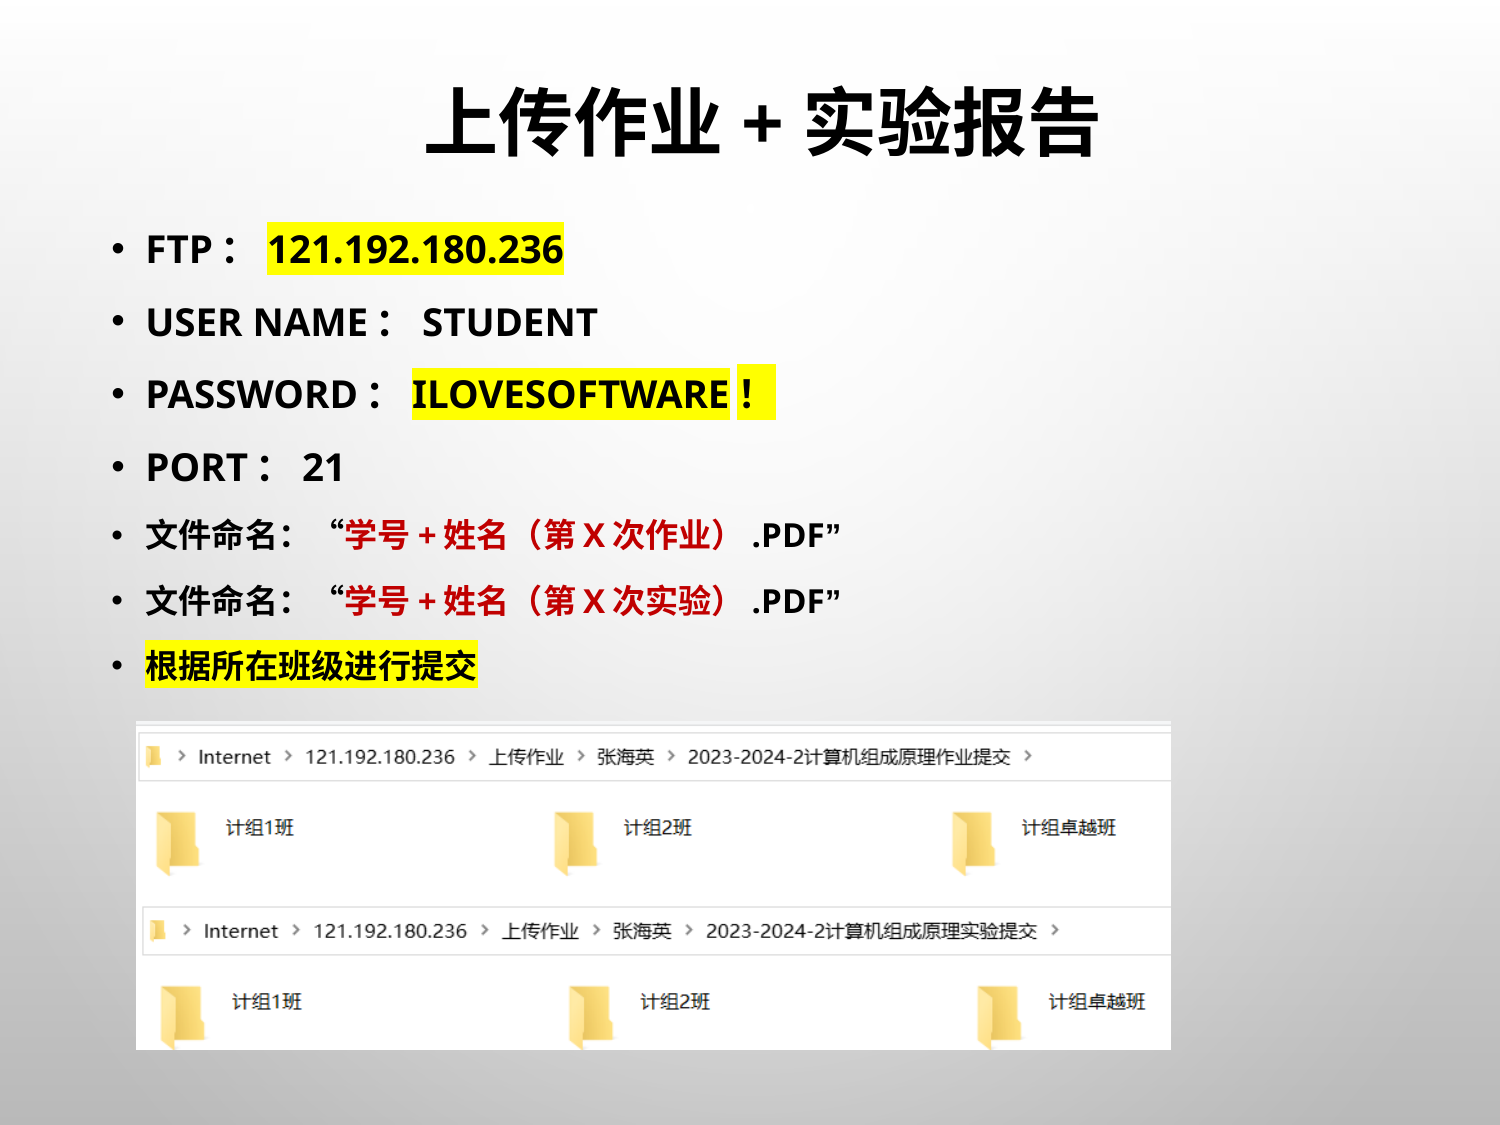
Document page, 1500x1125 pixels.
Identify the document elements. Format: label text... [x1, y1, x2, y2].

picture [0, 0, 1500, 1125]
title 上传作业+实验报告 [125, 35, 1401, 218]
list Ftp：121.192.180.236 User Name：student Password：ILoveSoftware！ Port：21 文件命名：“学号+姓名（第X次作业）.pdf” 文件命名：“学号+姓名（第X次实验）.pdf” 根据所在班级进行提交 [96, 208, 1398, 693]
